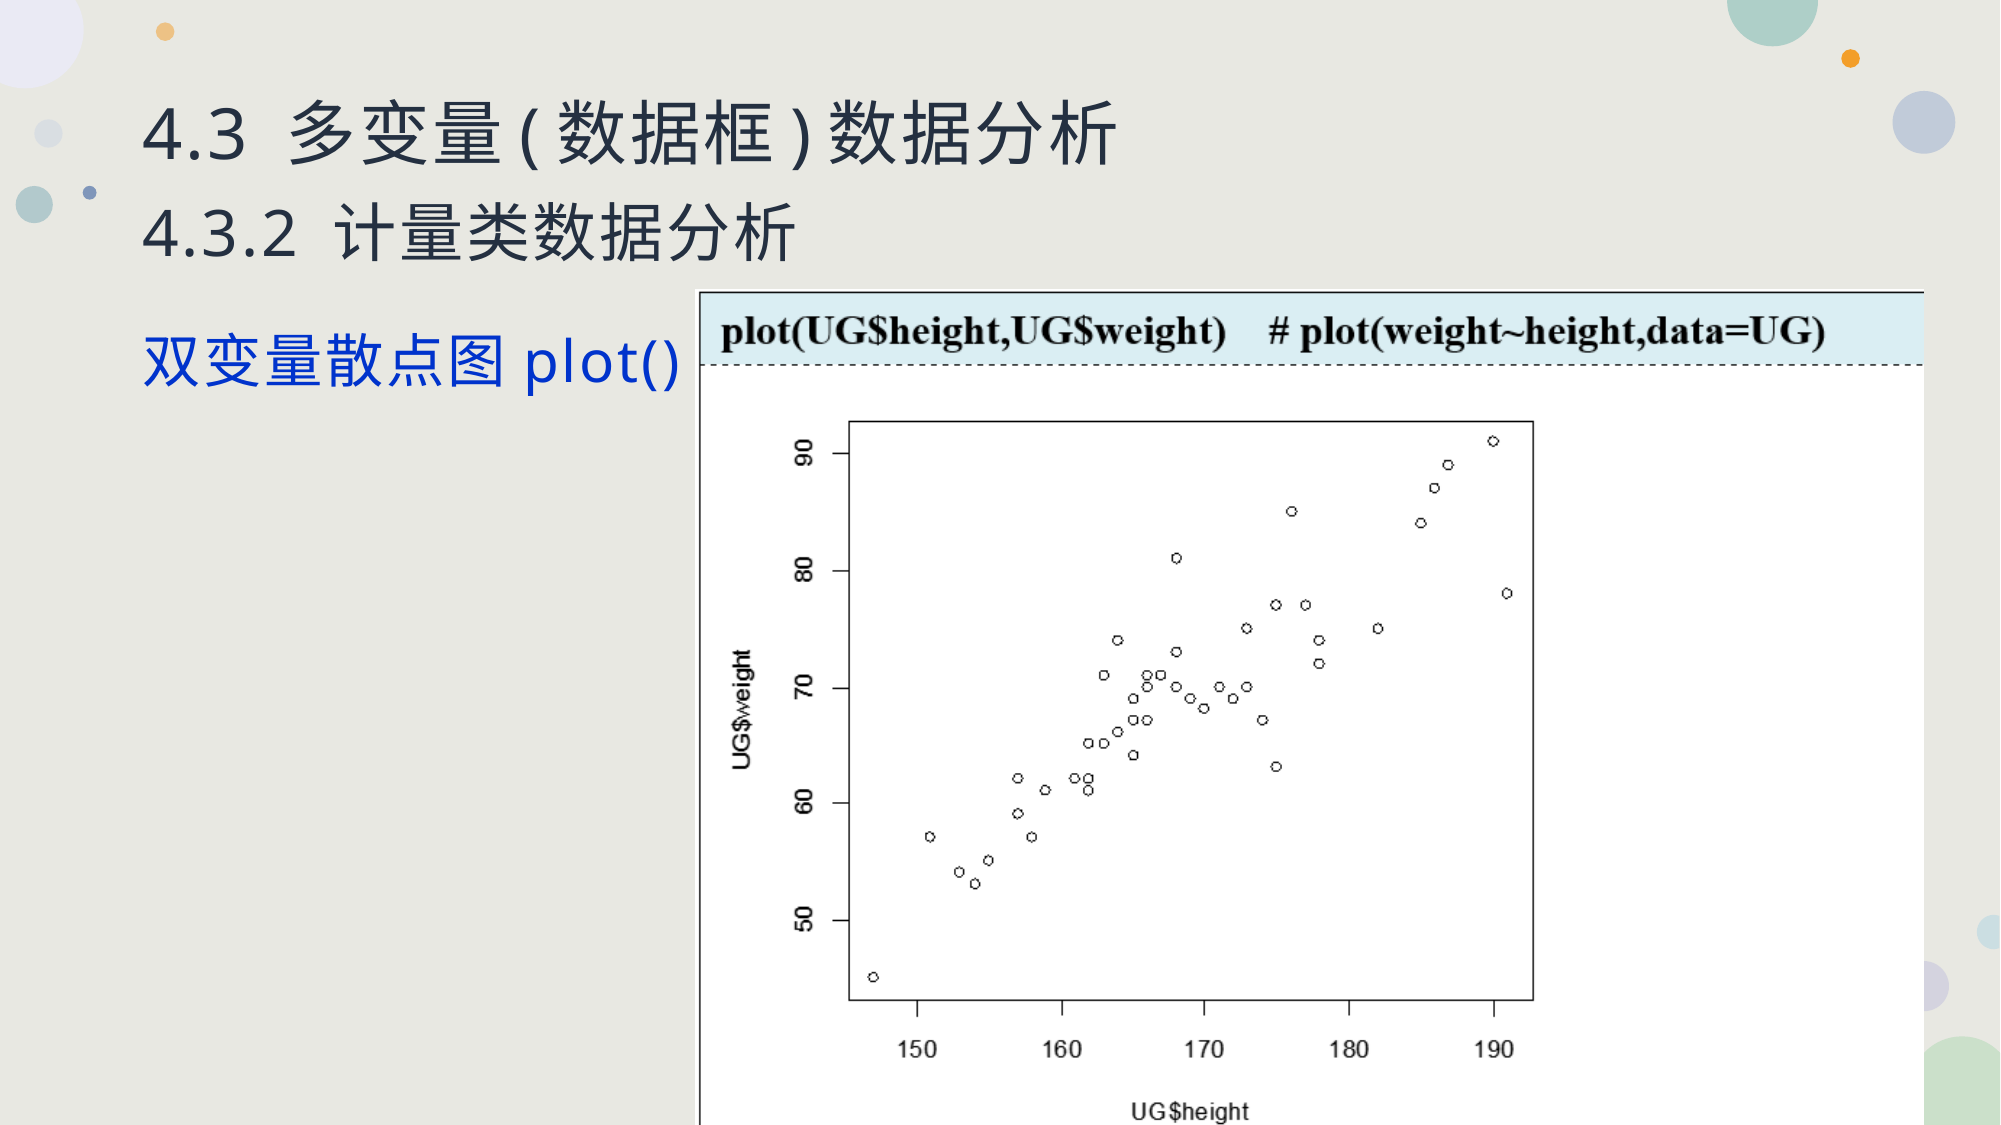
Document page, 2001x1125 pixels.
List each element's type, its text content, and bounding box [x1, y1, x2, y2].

title 4.3 多变量(数据框)数据分析 4.3.2 计量类数据分析 [127, 59, 1877, 278]
list 双变量散点图plot() [127, 299, 695, 1014]
picture [695, 289, 1924, 1125]
